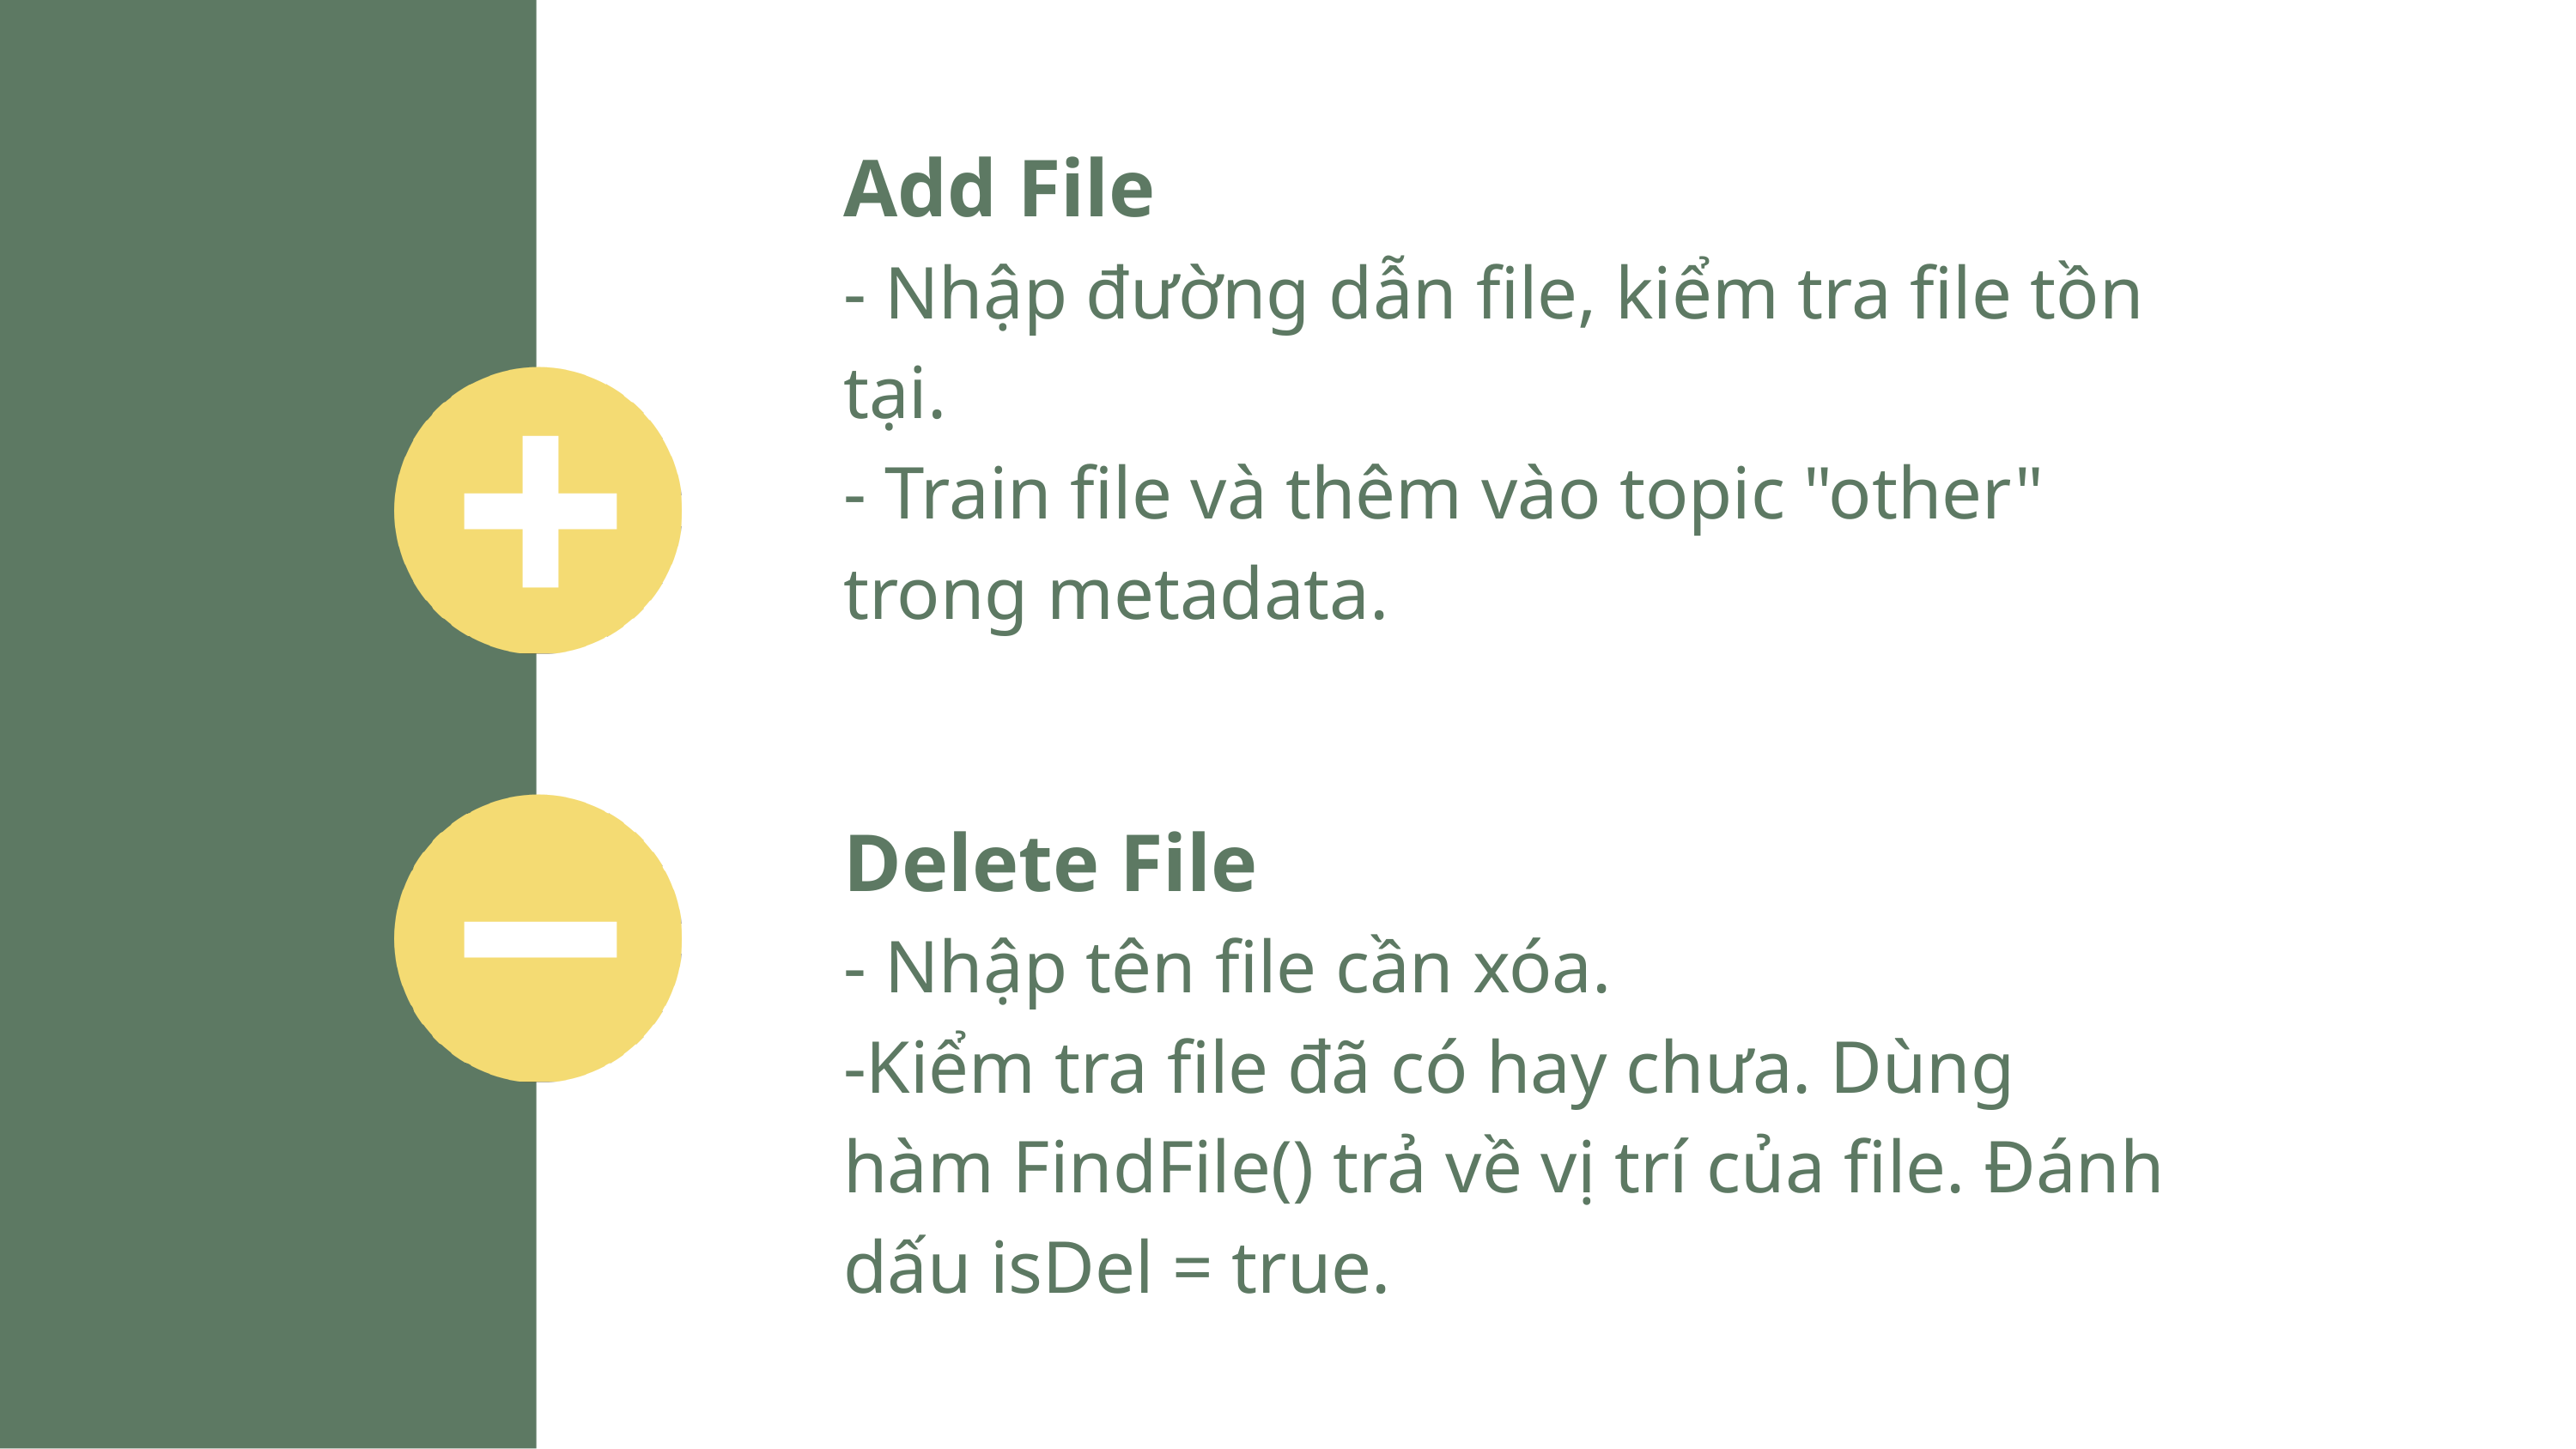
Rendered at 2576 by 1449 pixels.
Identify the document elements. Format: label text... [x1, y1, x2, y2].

text_box Delete File - Nhập tên file cần xóa. -Kiểm tra file đã có hay chưa. Dùng hàm FindFile() trả về vị trí của file. Đánh dấu isDel = true. [843, 807, 2182, 1308]
picture [394, 366, 682, 655]
picture [394, 794, 682, 1082]
text_box [0, 0, 537, 1449]
text_box Add File - Nhập đường dẫn file, kiểm tra file tồn tại. - Train file và thêm vào topic "other" trong metadata. [843, 132, 2182, 634]
